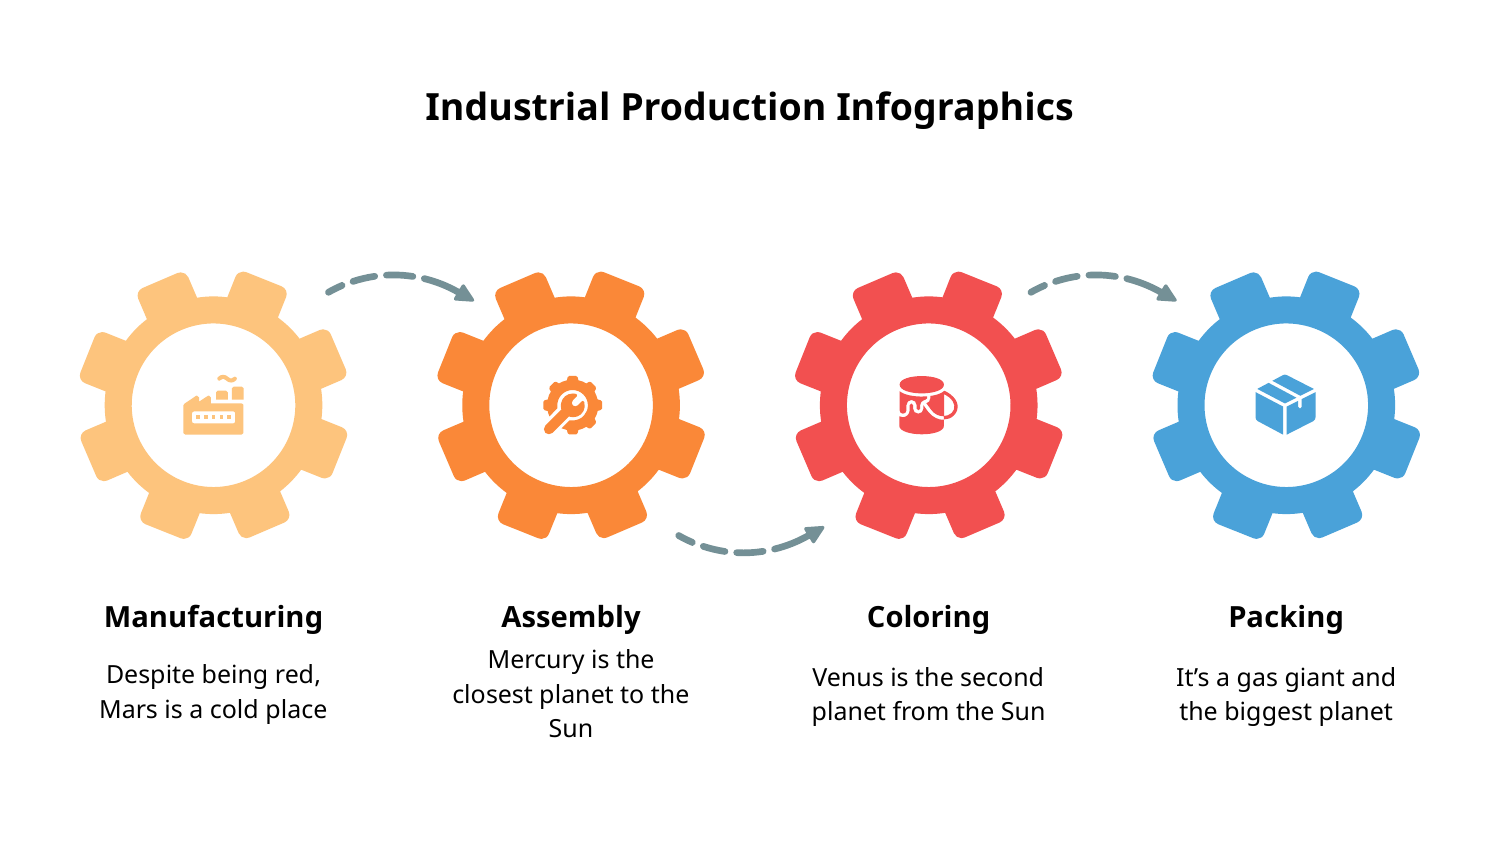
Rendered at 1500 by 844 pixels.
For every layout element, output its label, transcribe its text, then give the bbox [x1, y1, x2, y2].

title Industrial Production Infographics [75, 67, 1425, 147]
text_box [437, 271, 705, 539]
text_box Mercury is the closest planet to the Sun [432, 651, 710, 731]
text_box Coloring [754, 582, 1103, 649]
text_box Despite being red, Mars is a cold place [74, 649, 353, 729]
text_box Manufacturing [39, 582, 388, 649]
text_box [674, 525, 826, 557]
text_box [324, 271, 475, 302]
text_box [183, 374, 245, 435]
text_box Venus is the second planet from the Sun [790, 651, 1068, 731]
text_box [795, 271, 1063, 539]
text_box Assembly [396, 582, 746, 649]
text_box [1152, 271, 1420, 539]
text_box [543, 375, 603, 435]
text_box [1026, 271, 1178, 302]
text_box Packing [1112, 582, 1461, 649]
text_box [79, 271, 348, 539]
text_box It’s a gas giant and the biggest planet [1147, 651, 1425, 731]
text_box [899, 375, 959, 435]
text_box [1255, 374, 1316, 435]
